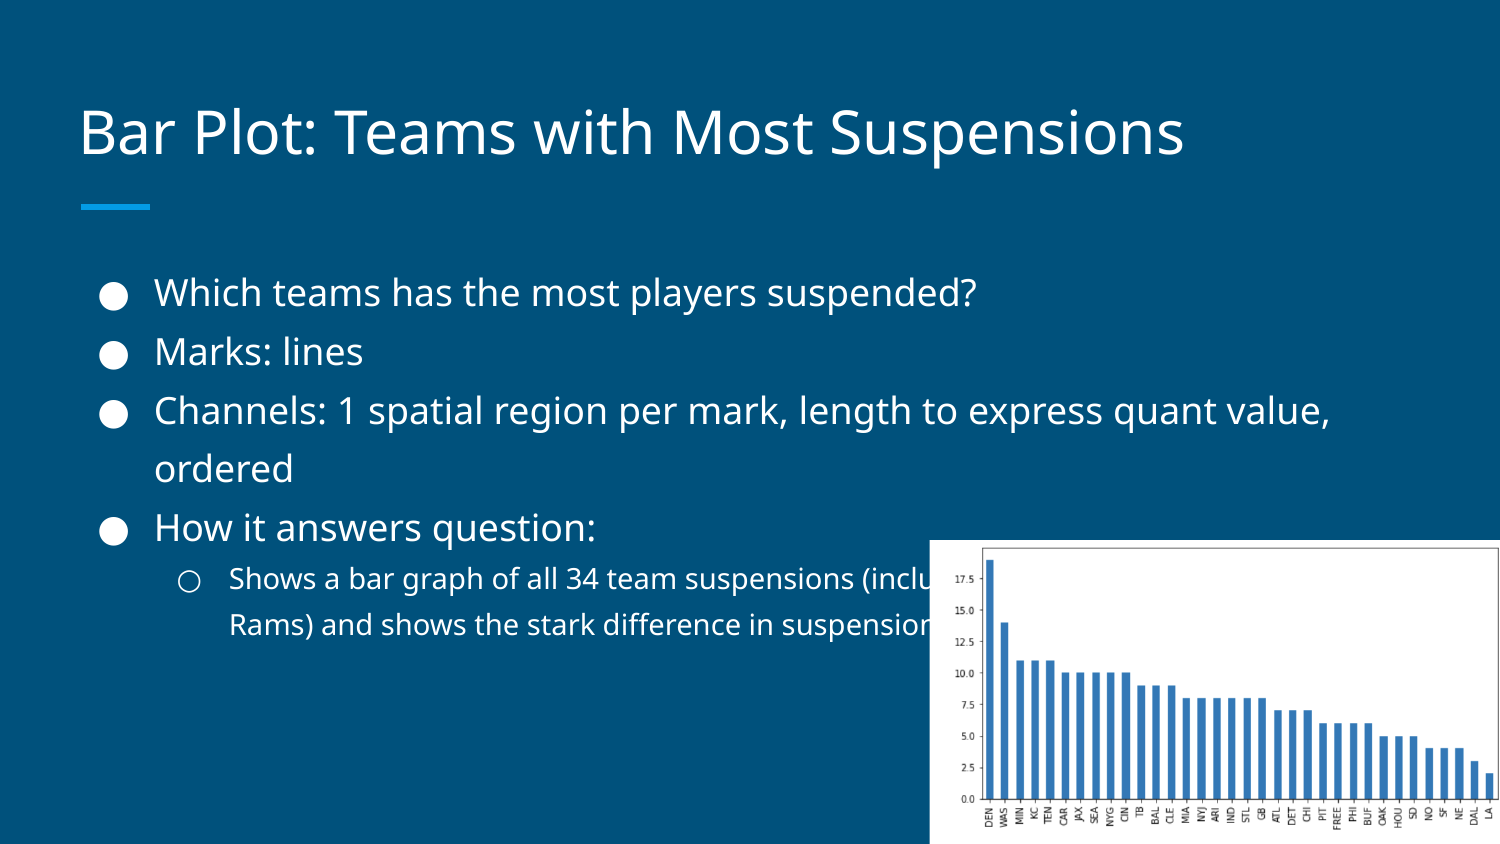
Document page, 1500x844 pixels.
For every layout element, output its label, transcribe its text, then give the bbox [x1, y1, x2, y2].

title Bar Plot: Teams with Most Suspensions [63, 75, 1437, 188]
list Which teams has the most players suspended? Marks: lines Channels: 1 spatial region per mark, length to express quant value, ordered How it answers question: Shows a bar graph of all 34 team suspensions (including free agents and the former LA Rams) and shows the stark difference in suspensions of some teams [63, 244, 1437, 750]
picture [929, 541, 1500, 844]
